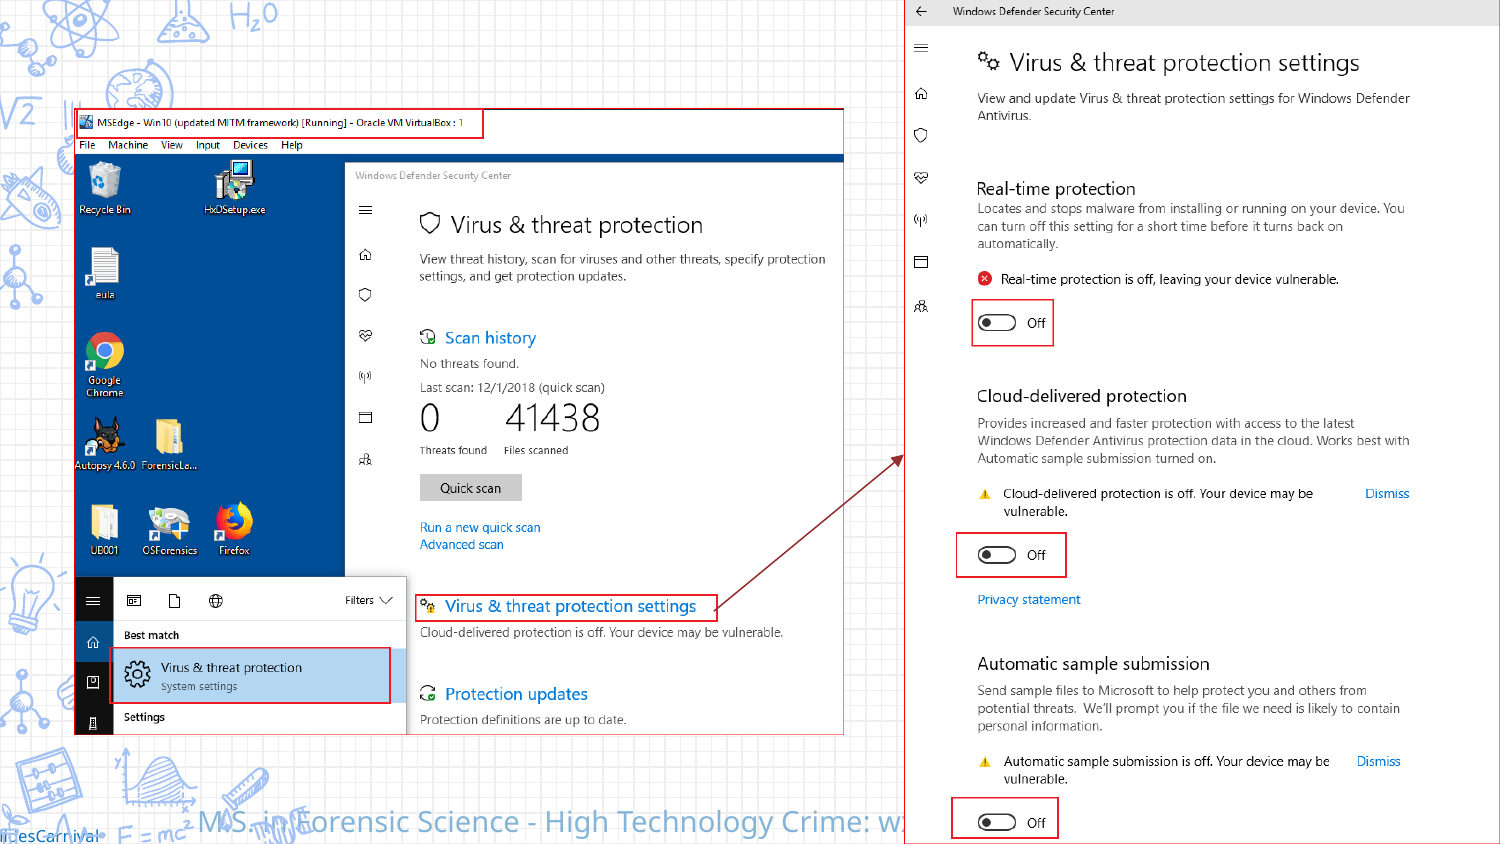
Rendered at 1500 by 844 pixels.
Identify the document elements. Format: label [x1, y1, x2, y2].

picture [73, 108, 844, 735]
picture [903, 0, 1500, 844]
text_box [713, 454, 905, 612]
